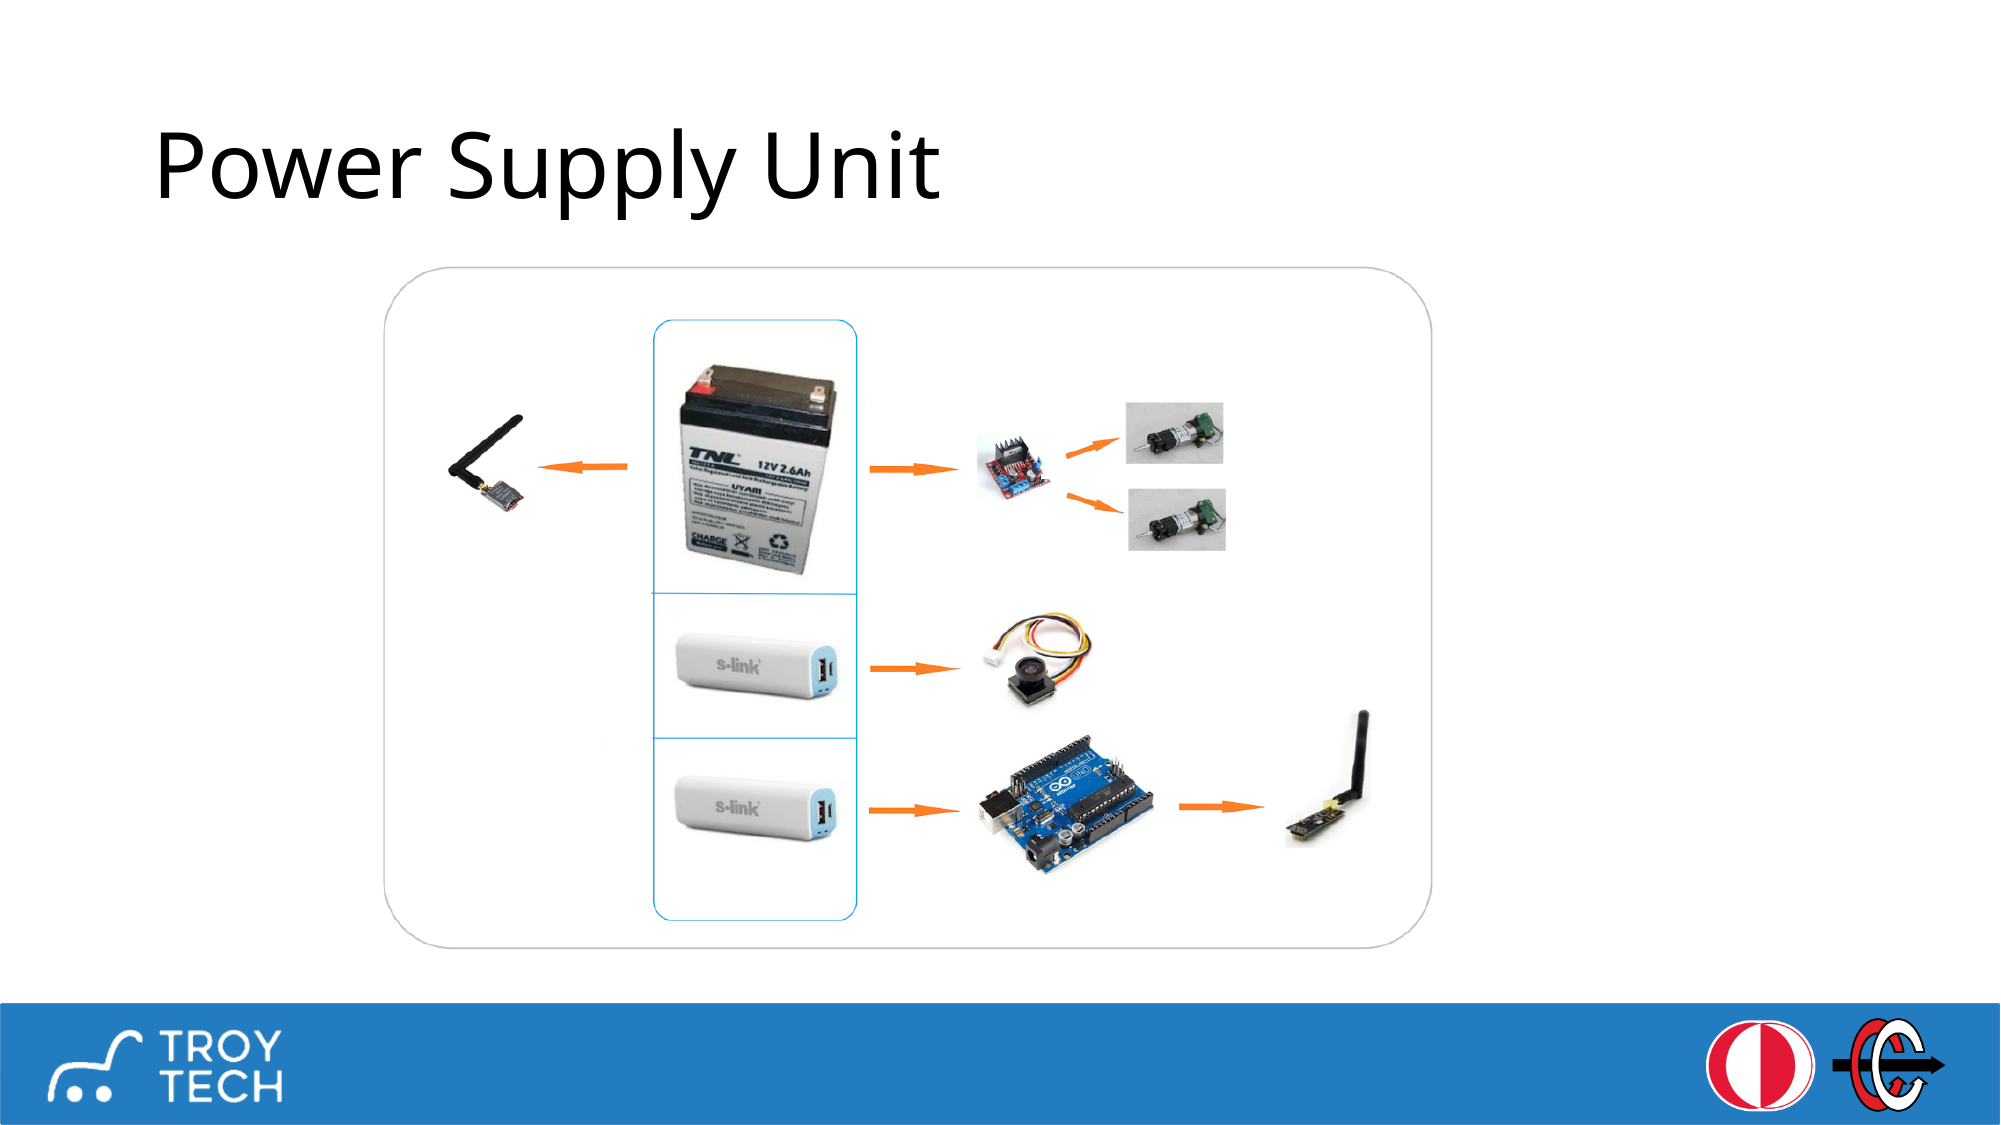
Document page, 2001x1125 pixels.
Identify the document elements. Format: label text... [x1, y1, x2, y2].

picture [363, 246, 1469, 964]
picture [0, 1003, 2000, 1125]
title Power Supply Unit [137, 59, 1863, 278]
